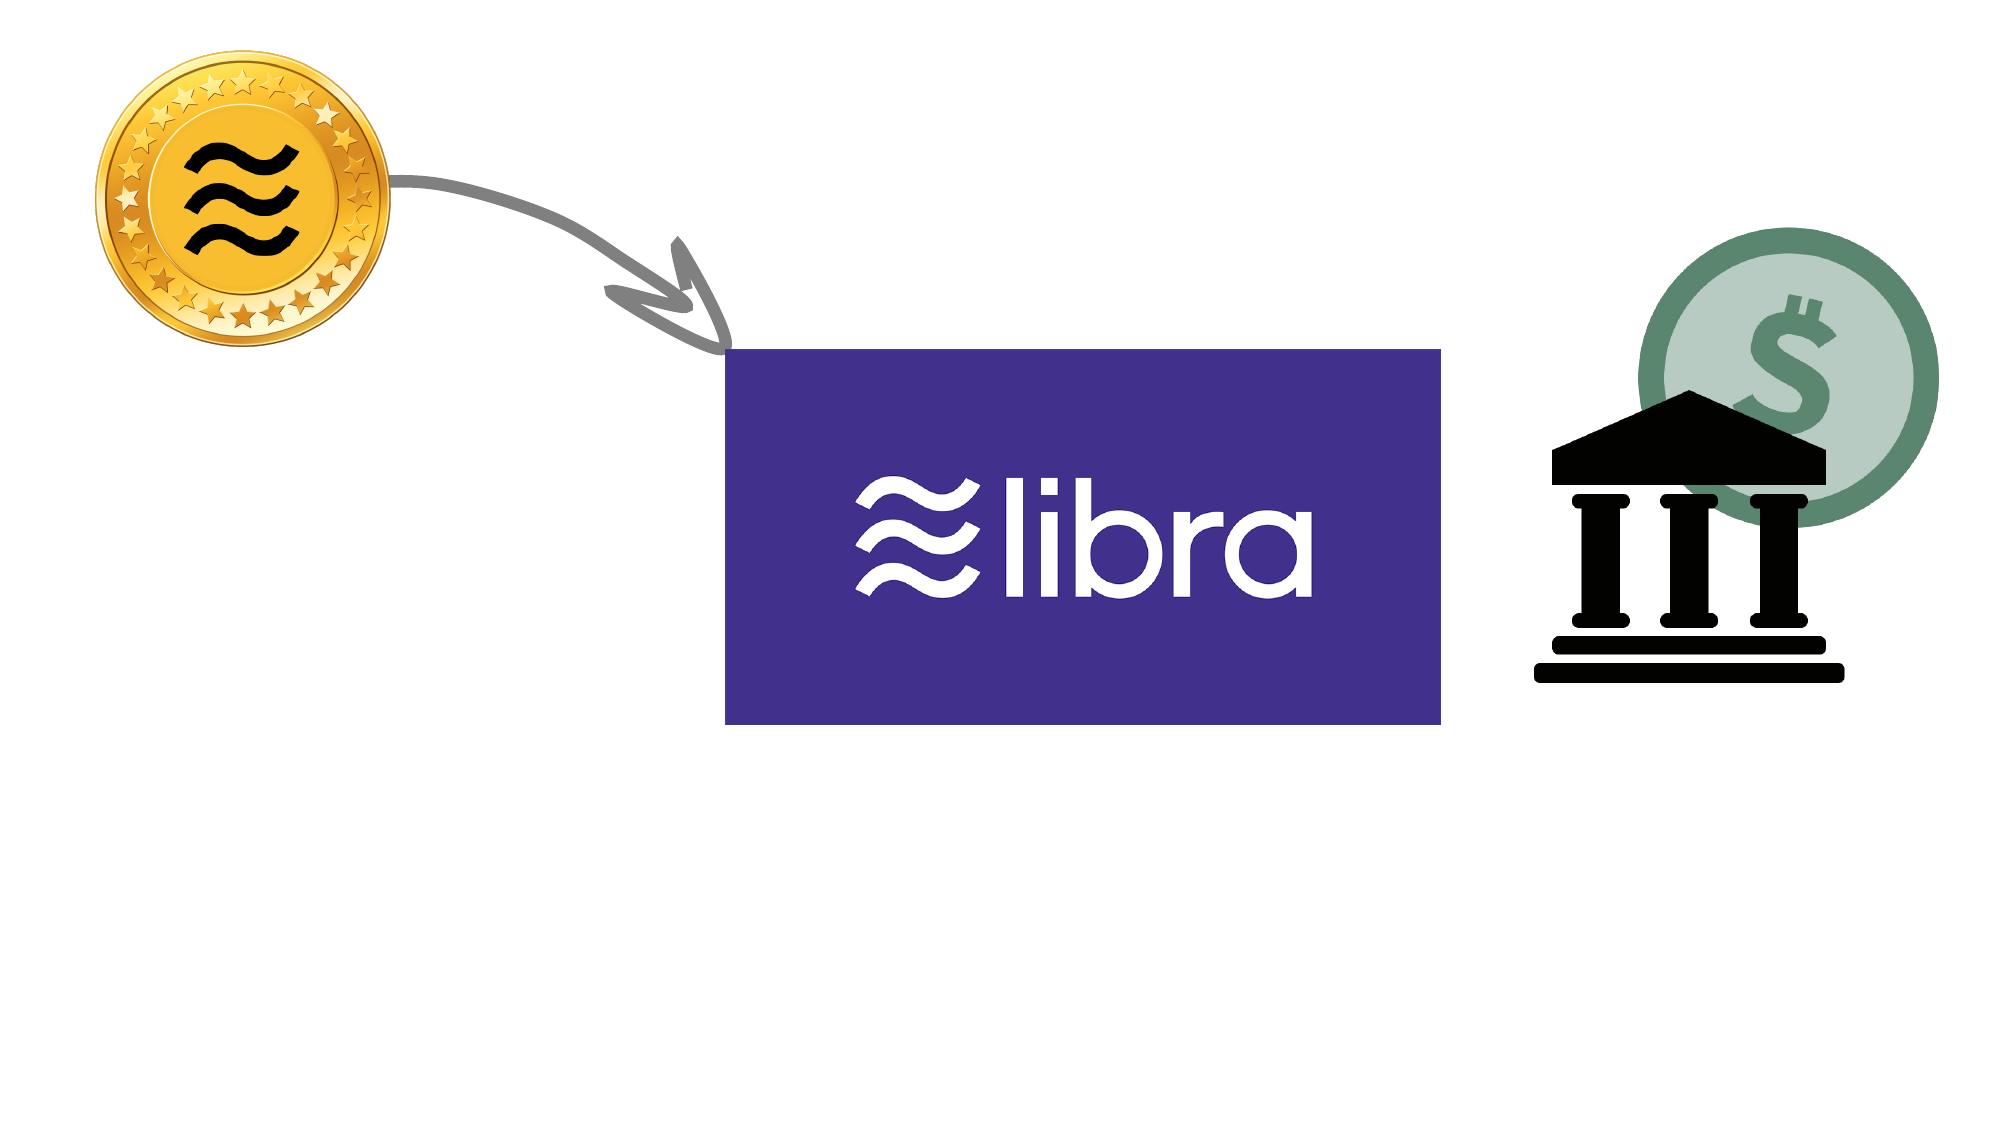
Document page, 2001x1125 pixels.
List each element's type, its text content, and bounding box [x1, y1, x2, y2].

picture [1530, 227, 1939, 687]
text_box v [393, 180, 727, 351]
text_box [91, 49, 393, 350]
picture [725, 349, 1441, 725]
